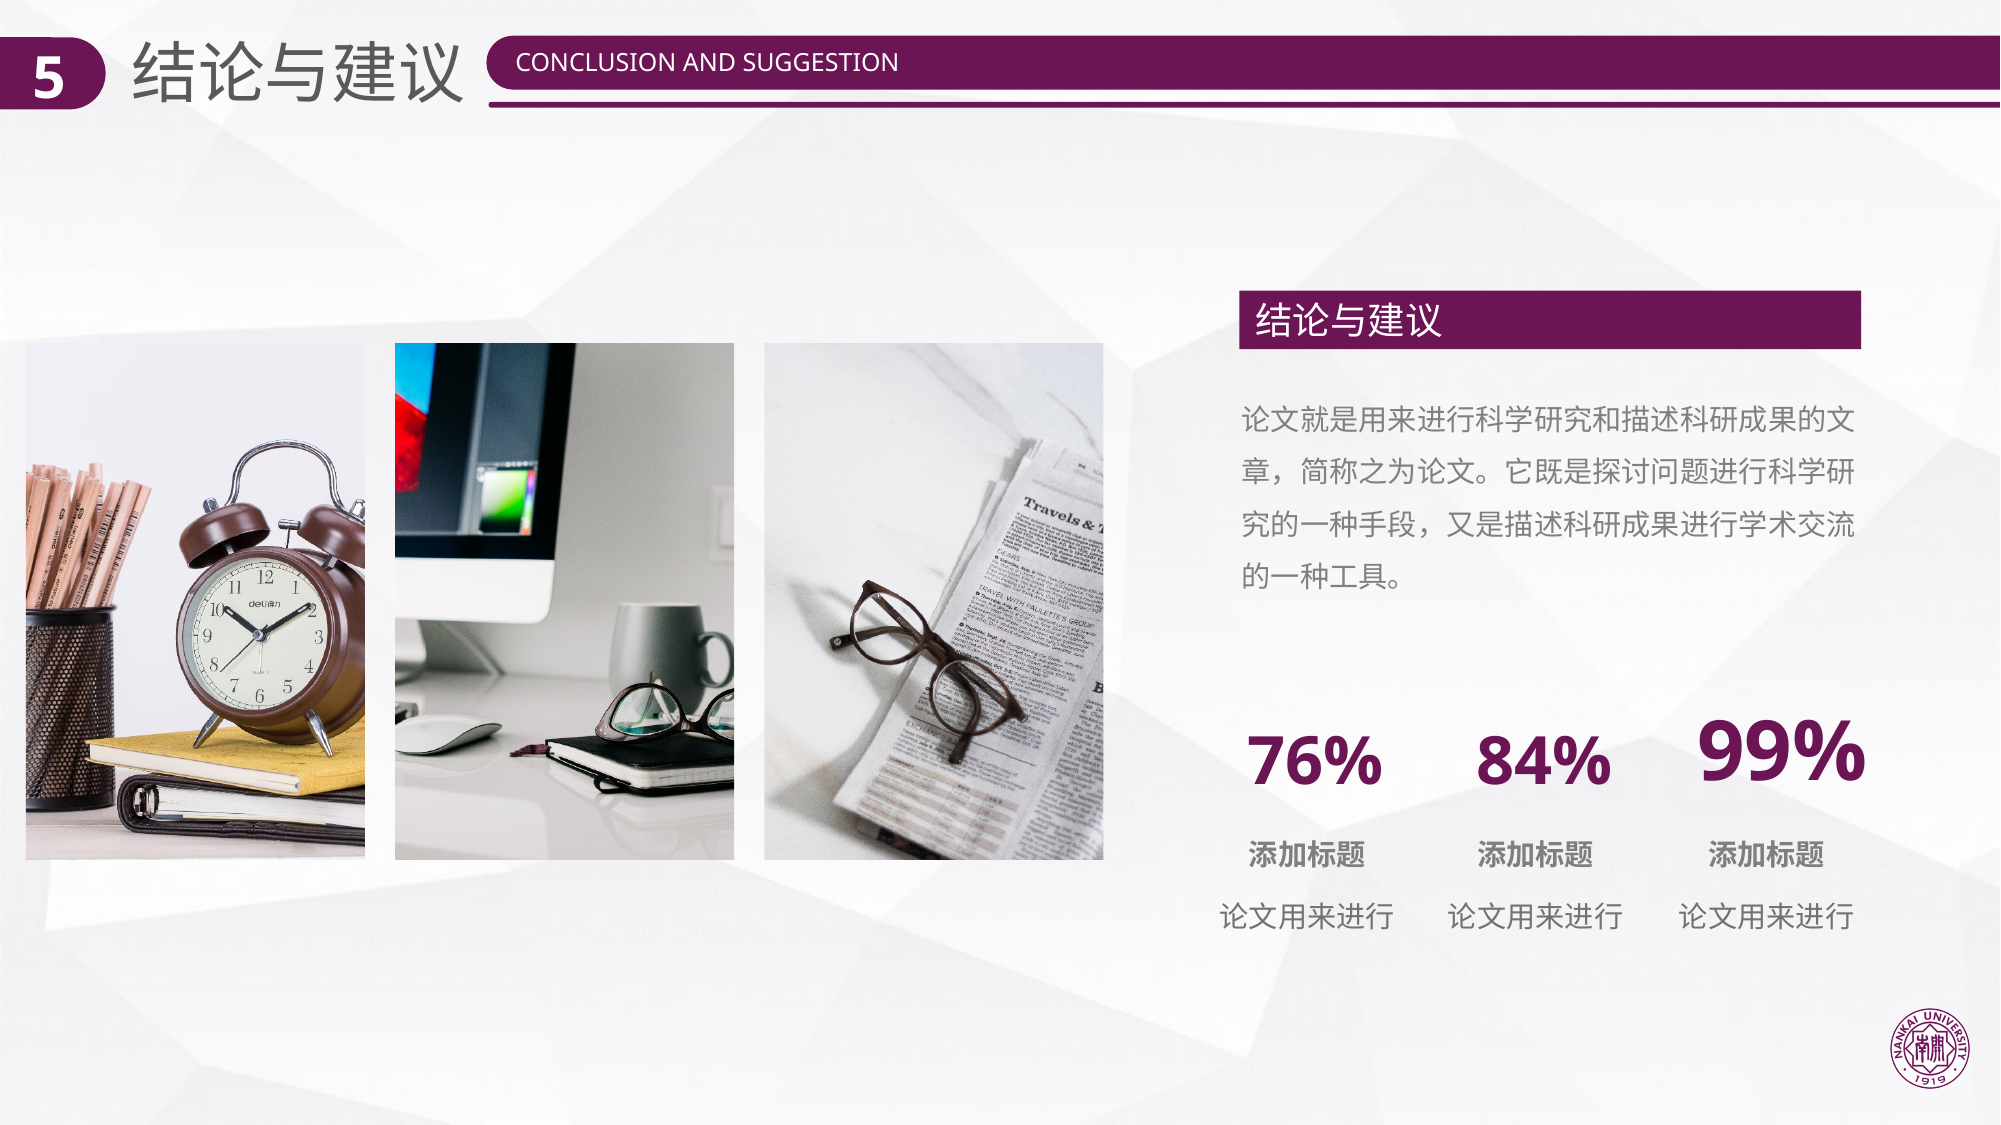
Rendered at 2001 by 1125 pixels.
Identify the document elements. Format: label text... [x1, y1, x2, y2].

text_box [1226, 289, 1878, 604]
text_box 84% [1461, 710, 1628, 805]
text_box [1196, 828, 1419, 942]
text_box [1655, 828, 1878, 942]
text_box 结论与建议 [116, 23, 481, 119]
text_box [0, 33, 106, 119]
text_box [486, 35, 2000, 108]
picture [0, 0, 2001, 1125]
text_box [1424, 828, 1647, 942]
text_box 76% [1232, 710, 1399, 805]
text_box 99% [1682, 689, 1883, 805]
